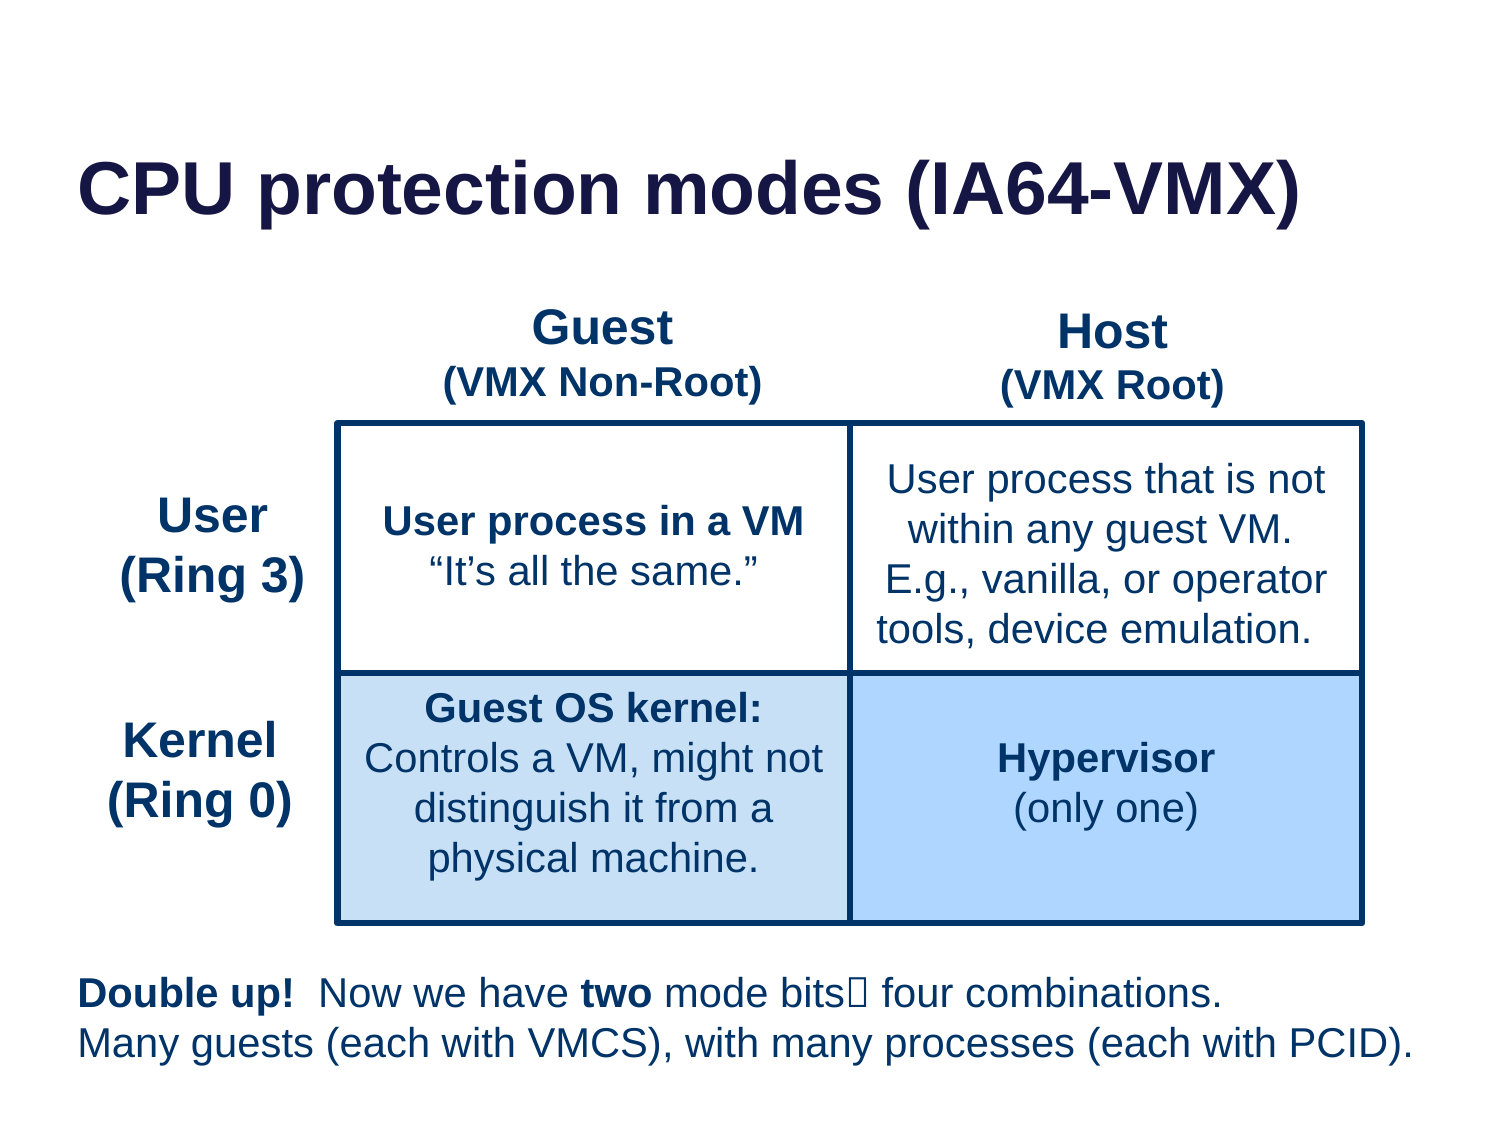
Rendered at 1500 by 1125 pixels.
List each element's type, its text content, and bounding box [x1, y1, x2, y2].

text_box Guest (VMX Non-Root) [402, 287, 803, 413]
text_box User process that is not within any guest VM. E.g., vanilla, or operator tools, device emulation. [849, 444, 1363, 660]
text_box User (Ring 3) [37, 474, 388, 610]
title CPU protection modes (IA64-VMX) [62, 0, 1412, 238]
text_box [849, 673, 1363, 924]
text_box [849, 423, 1363, 444]
text_box Kernel (Ring 0) [37, 699, 363, 835]
text_box [849, 660, 1363, 673]
text_box User process in a VM “It’s all the same.” [362, 486, 825, 602]
text_box Double up! Now we have two mode bits four combinations. Many guests (each with VMCS), with many processes (each with PCID). [62, 958, 1438, 1074]
text_box [337, 673, 849, 924]
text_box [337, 423, 849, 673]
text_box Host (VMX Root) [912, 290, 1313, 416]
